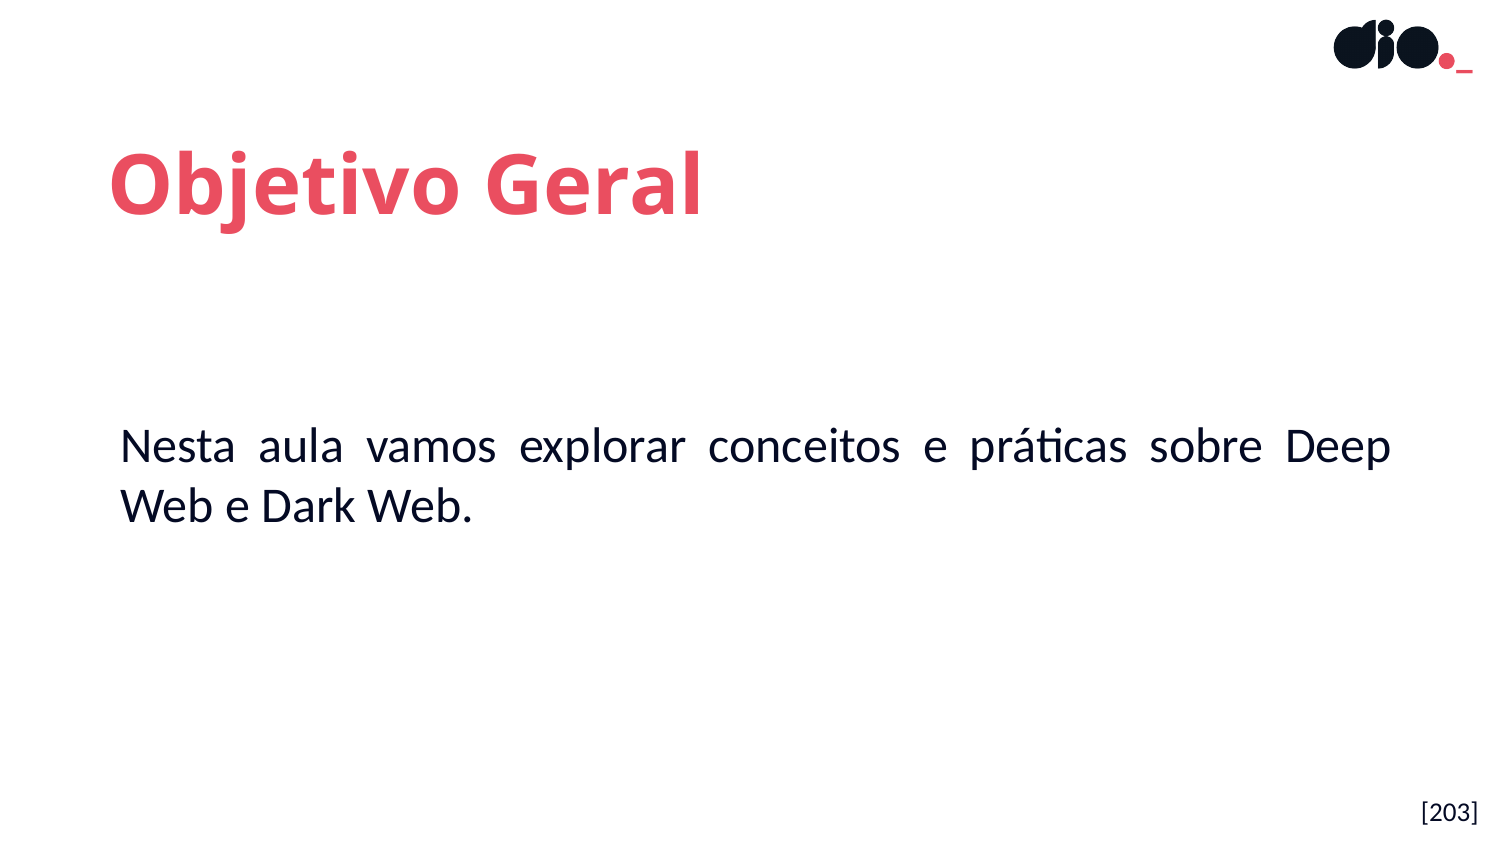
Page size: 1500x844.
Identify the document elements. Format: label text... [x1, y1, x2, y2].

picture [1333, 19, 1473, 74]
slide_number [203] [1403, 779, 1494, 844]
text_box Nesta aula vamos explorar conceitos e práticas sobre Deep Web e Dark Web. [92, 304, 1408, 641]
text_box Objetivo Geral [92, 104, 1408, 243]
